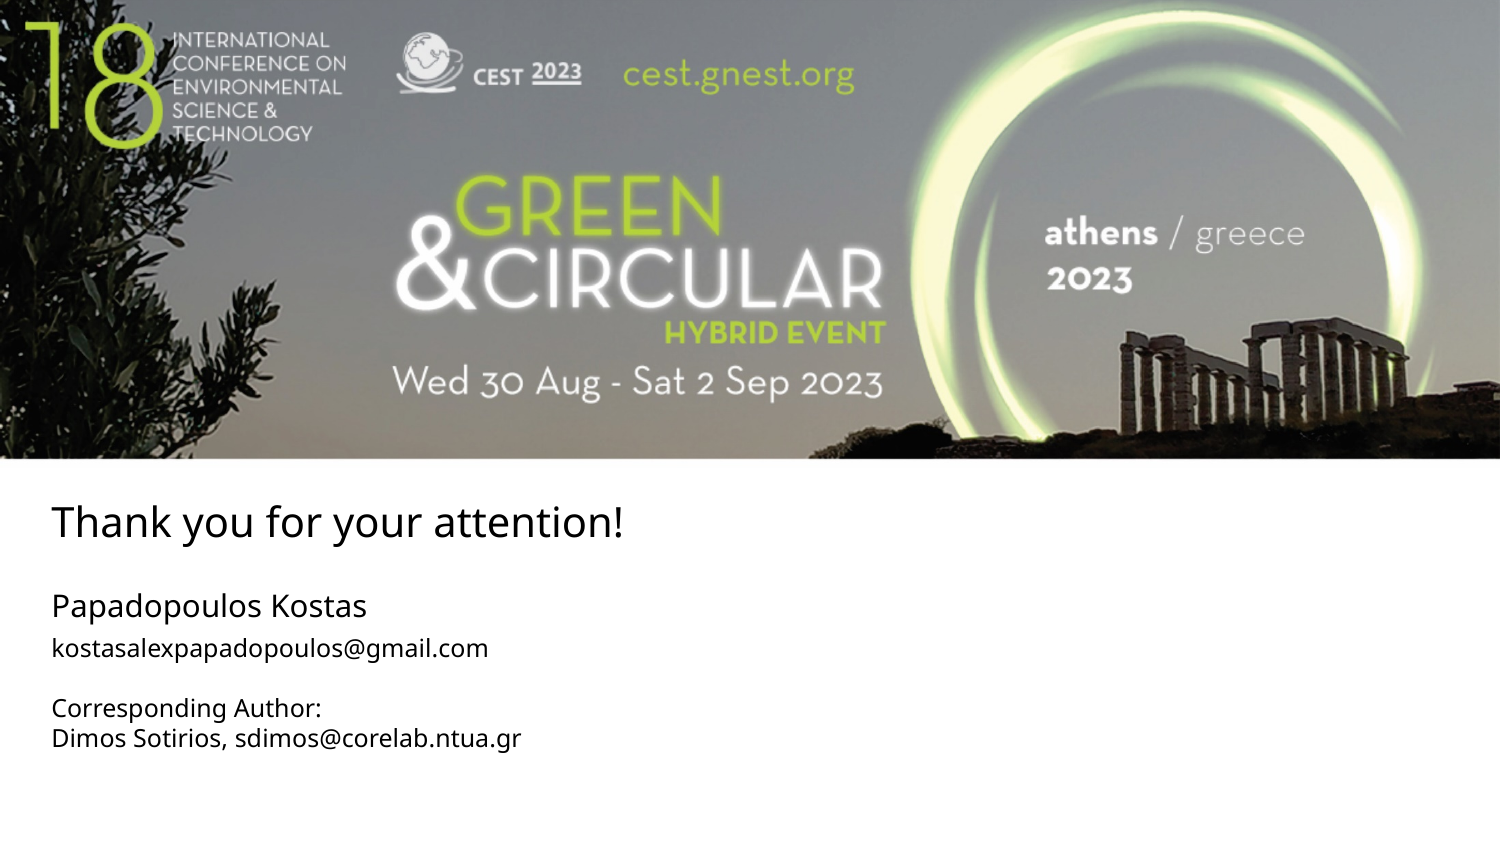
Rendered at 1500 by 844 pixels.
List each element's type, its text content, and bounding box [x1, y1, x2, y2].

text_box Papadopoulos Kostas [36, 571, 1500, 639]
picture [0, 0, 1500, 468]
text_box Thank you for your attention! [36, 480, 1211, 561]
text_box kostasalexpapadopoulos@gmail.com Corresponding Author: Dimos Sotirios, sdimos@corelab.ntua.gr [36, 617, 1211, 768]
